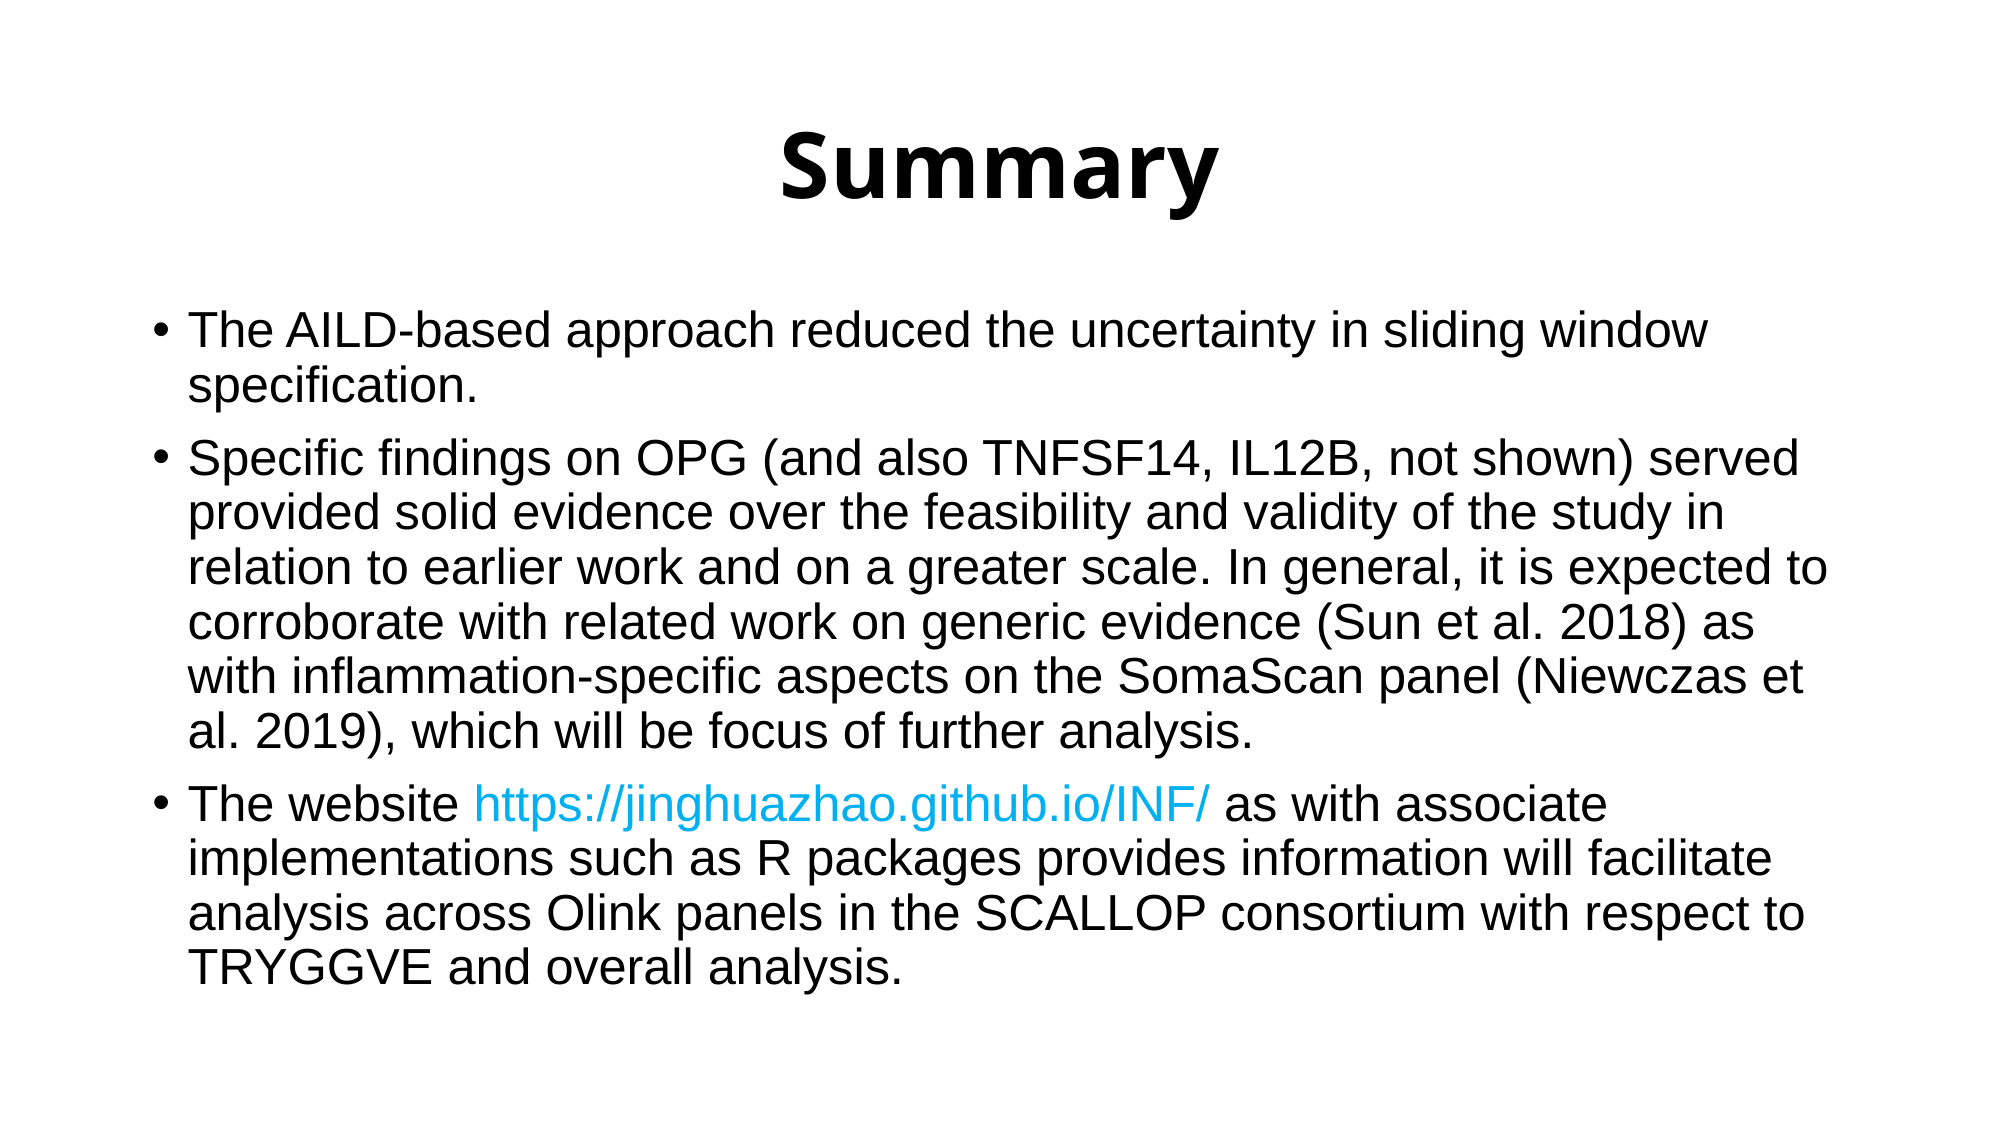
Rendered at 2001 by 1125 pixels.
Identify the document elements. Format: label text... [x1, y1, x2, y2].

title Summary [137, 59, 1863, 278]
list The AILD-based approach reduced the uncertainty in sliding window specification. Specific findings on OPG (and also TNFSF14, IL12B, not shown) served provided solid evidence over the feasibility and validity of the study in relation to earlier work and on a greater scale. In general, it is expected to corroborate with related work on generic evidence (Sun et al. 2018) as with inflammation-specific aspects on the SomaScan panel (Niewczas et al. 2019), which will be focus of further analysis. The website https://jinghuazhao.github.io/INF/ as with associate implementations such as R packages provides information will facilitate analysis across Olink panels in the SCALLOP consortium with respect to TRYGGVE and overall analysis. [137, 296, 1863, 1011]
